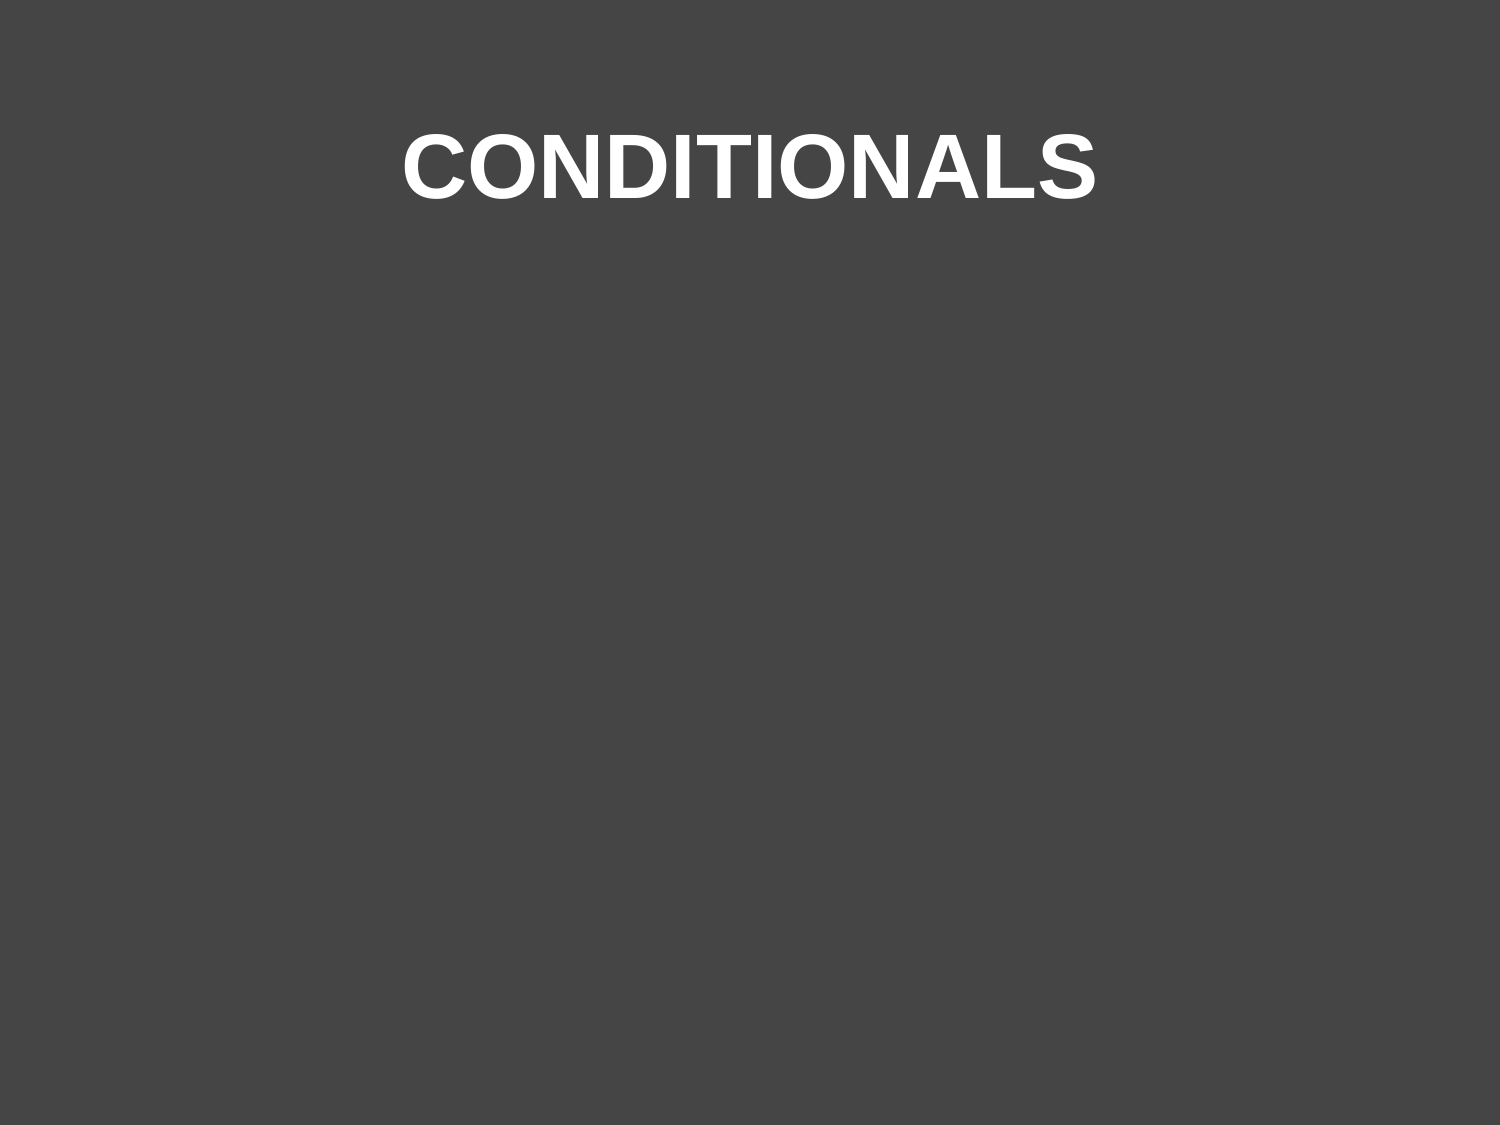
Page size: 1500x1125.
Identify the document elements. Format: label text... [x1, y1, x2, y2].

title Conditionals [103, 59, 1397, 278]
